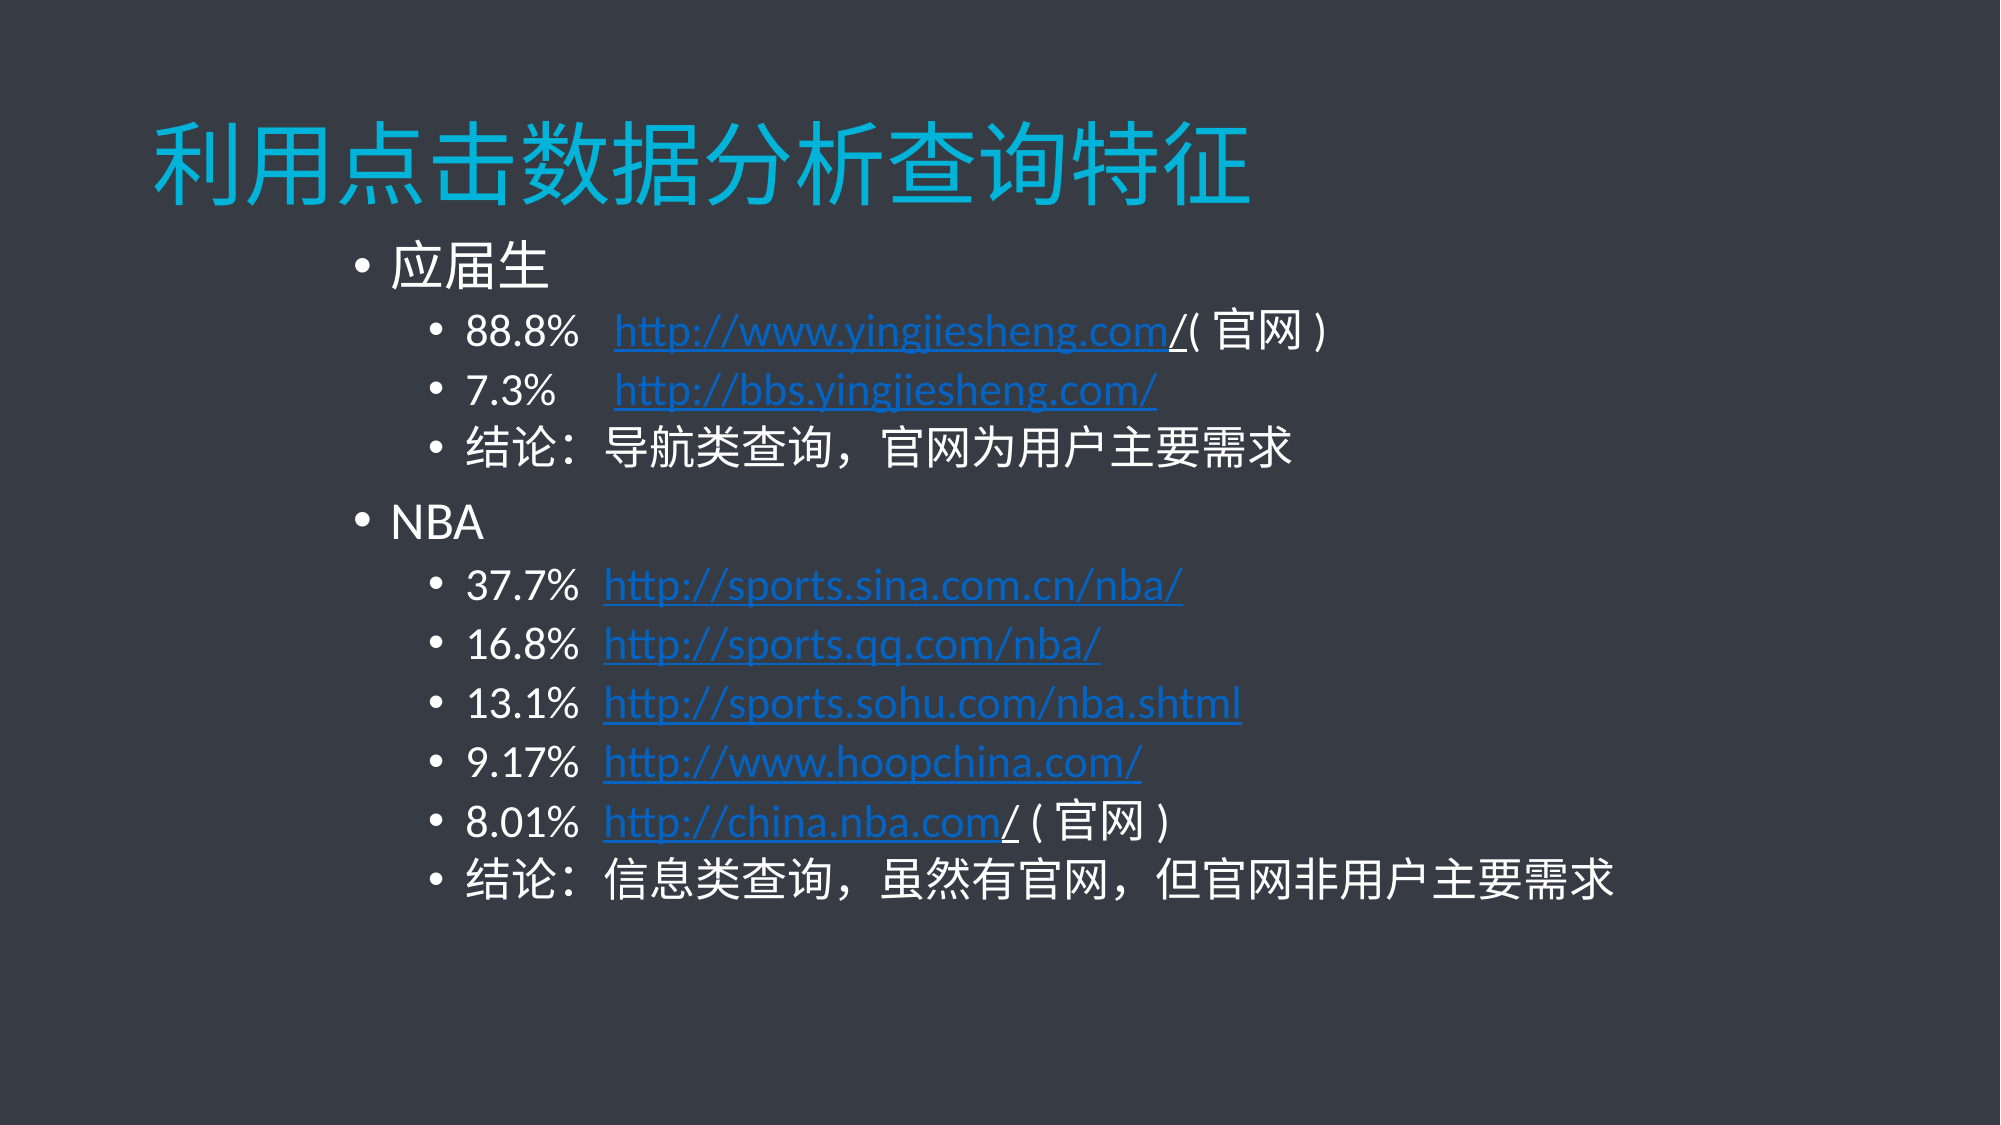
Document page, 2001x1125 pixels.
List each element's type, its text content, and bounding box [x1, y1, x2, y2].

title 利用点击数据分析查询特征 [137, 59, 1863, 278]
list 应届生 88.8% http://www.yingjiesheng.com/(官网) 7.3% http://bbs.yingjiesheng.com/ 结论：导航类查询，官网为用户主要需求 NBA 37.7% http://sports.sina.com.cn/nba/ 16.8% http://sports.qq.com/nba/ 13.1% http://sports.sohu.com/nba.shtml 9.17% http://www.hoopchina.com/ 8.01% http://china.nba.com/ (官网) 结论：信息类查询，虽然有官网，但官网非用户主要需求 [338, 231, 1640, 926]
